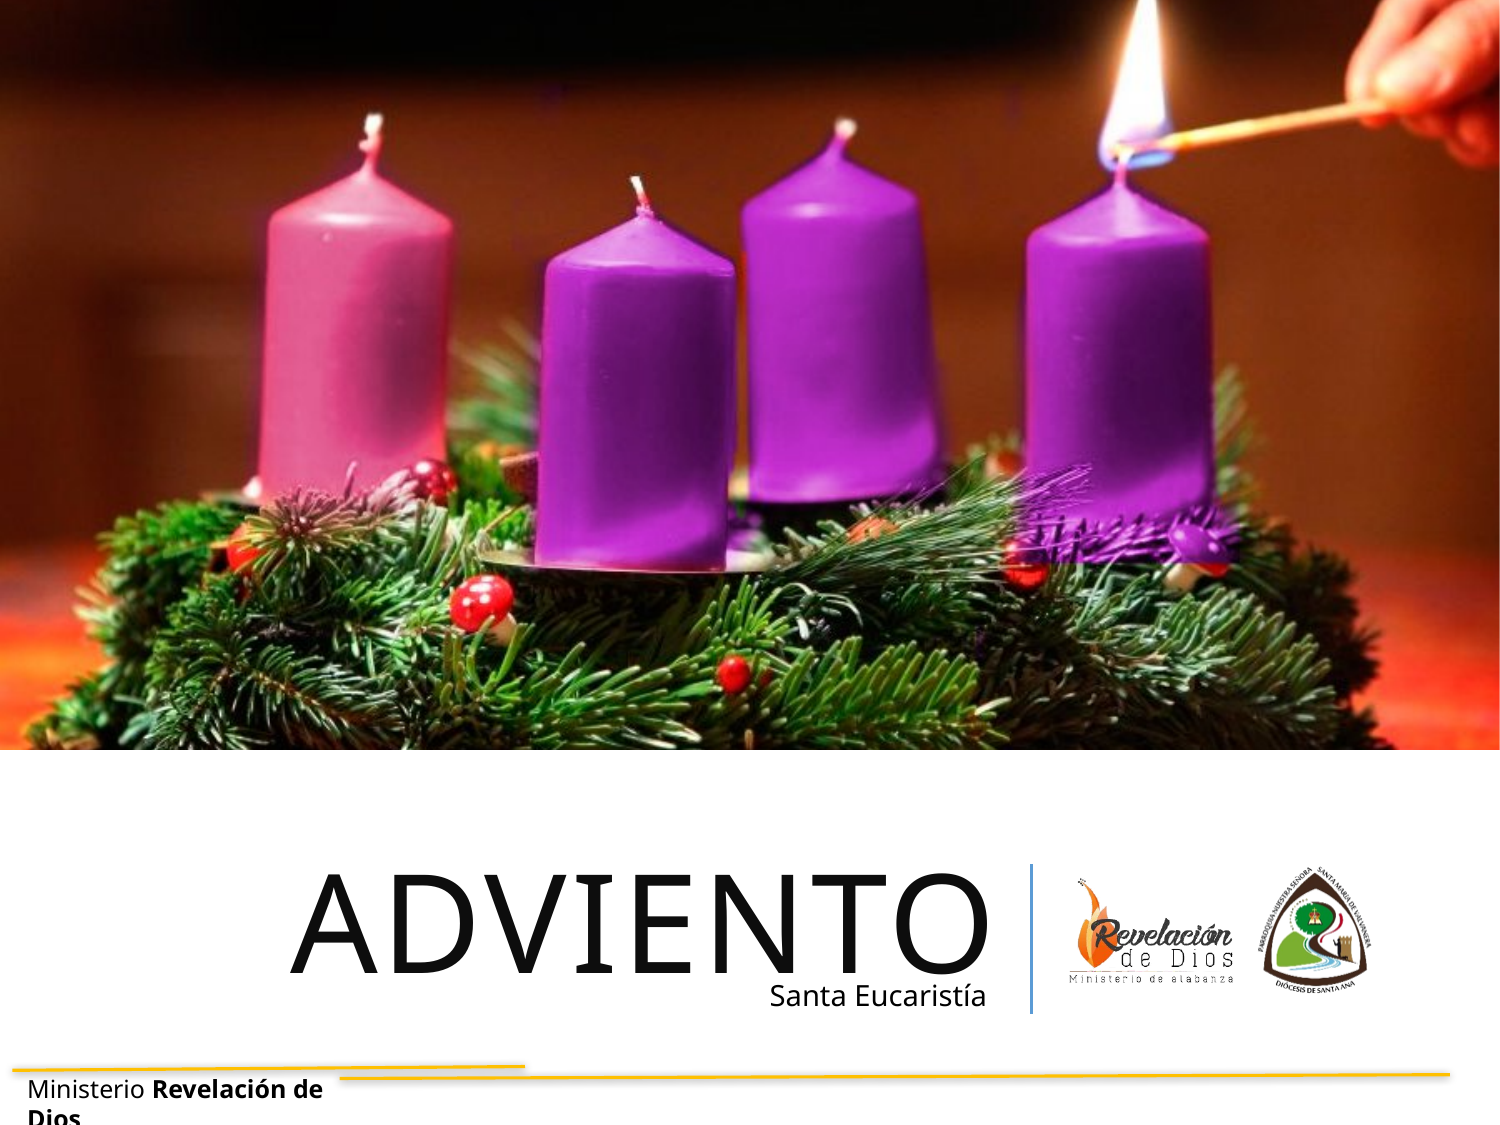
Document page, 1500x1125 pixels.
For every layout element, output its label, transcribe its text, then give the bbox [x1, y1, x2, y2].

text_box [339, 1074, 1451, 1079]
picture [991, 808, 1379, 1059]
text_box Santa Eucaristía [702, 969, 984, 1020]
text_box Ministerio Revelación de Dios [12, 1079, 398, 1125]
picture [0, 0, 1500, 751]
title adviento [56, 813, 985, 1054]
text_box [12, 1066, 526, 1071]
